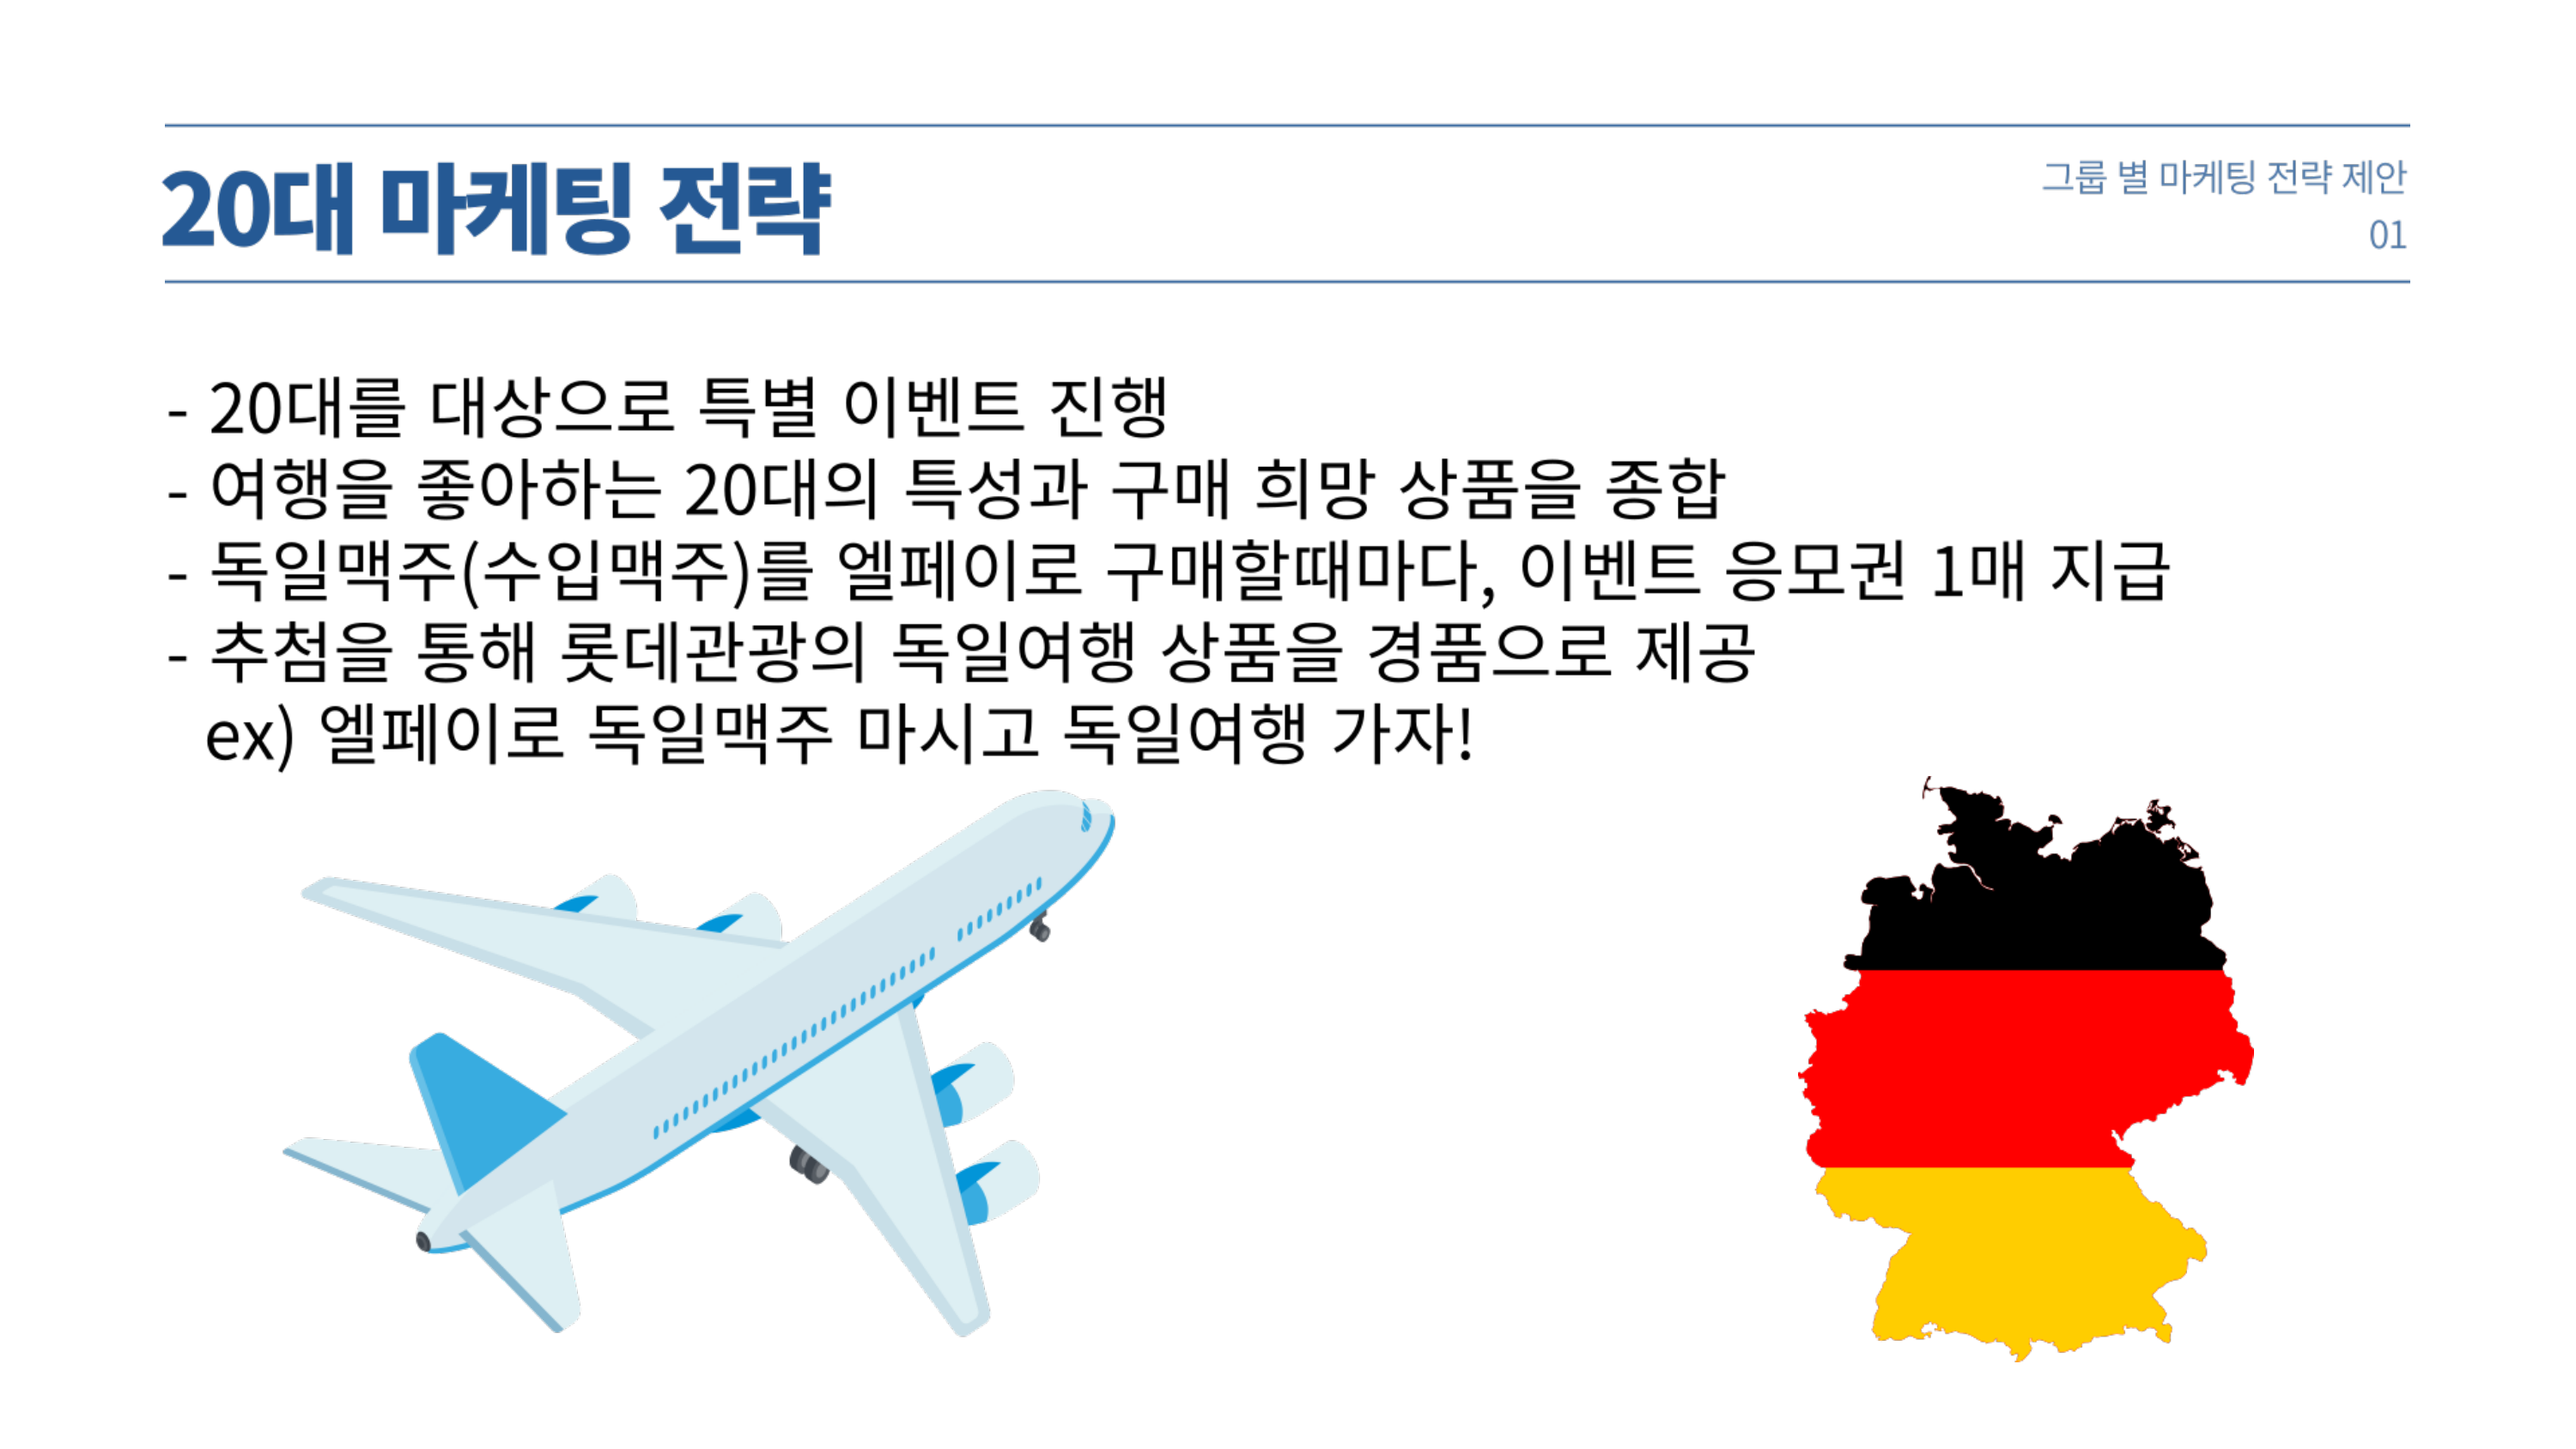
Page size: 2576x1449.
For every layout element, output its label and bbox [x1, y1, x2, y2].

text_box [165, 121, 2410, 130]
text_box [1797, 776, 2254, 1362]
picture [144, 122, 878, 301]
picture [155, 346, 2202, 799]
picture [1953, 142, 2426, 278]
text_box [165, 277, 2410, 287]
text_box [271, 776, 1142, 1362]
